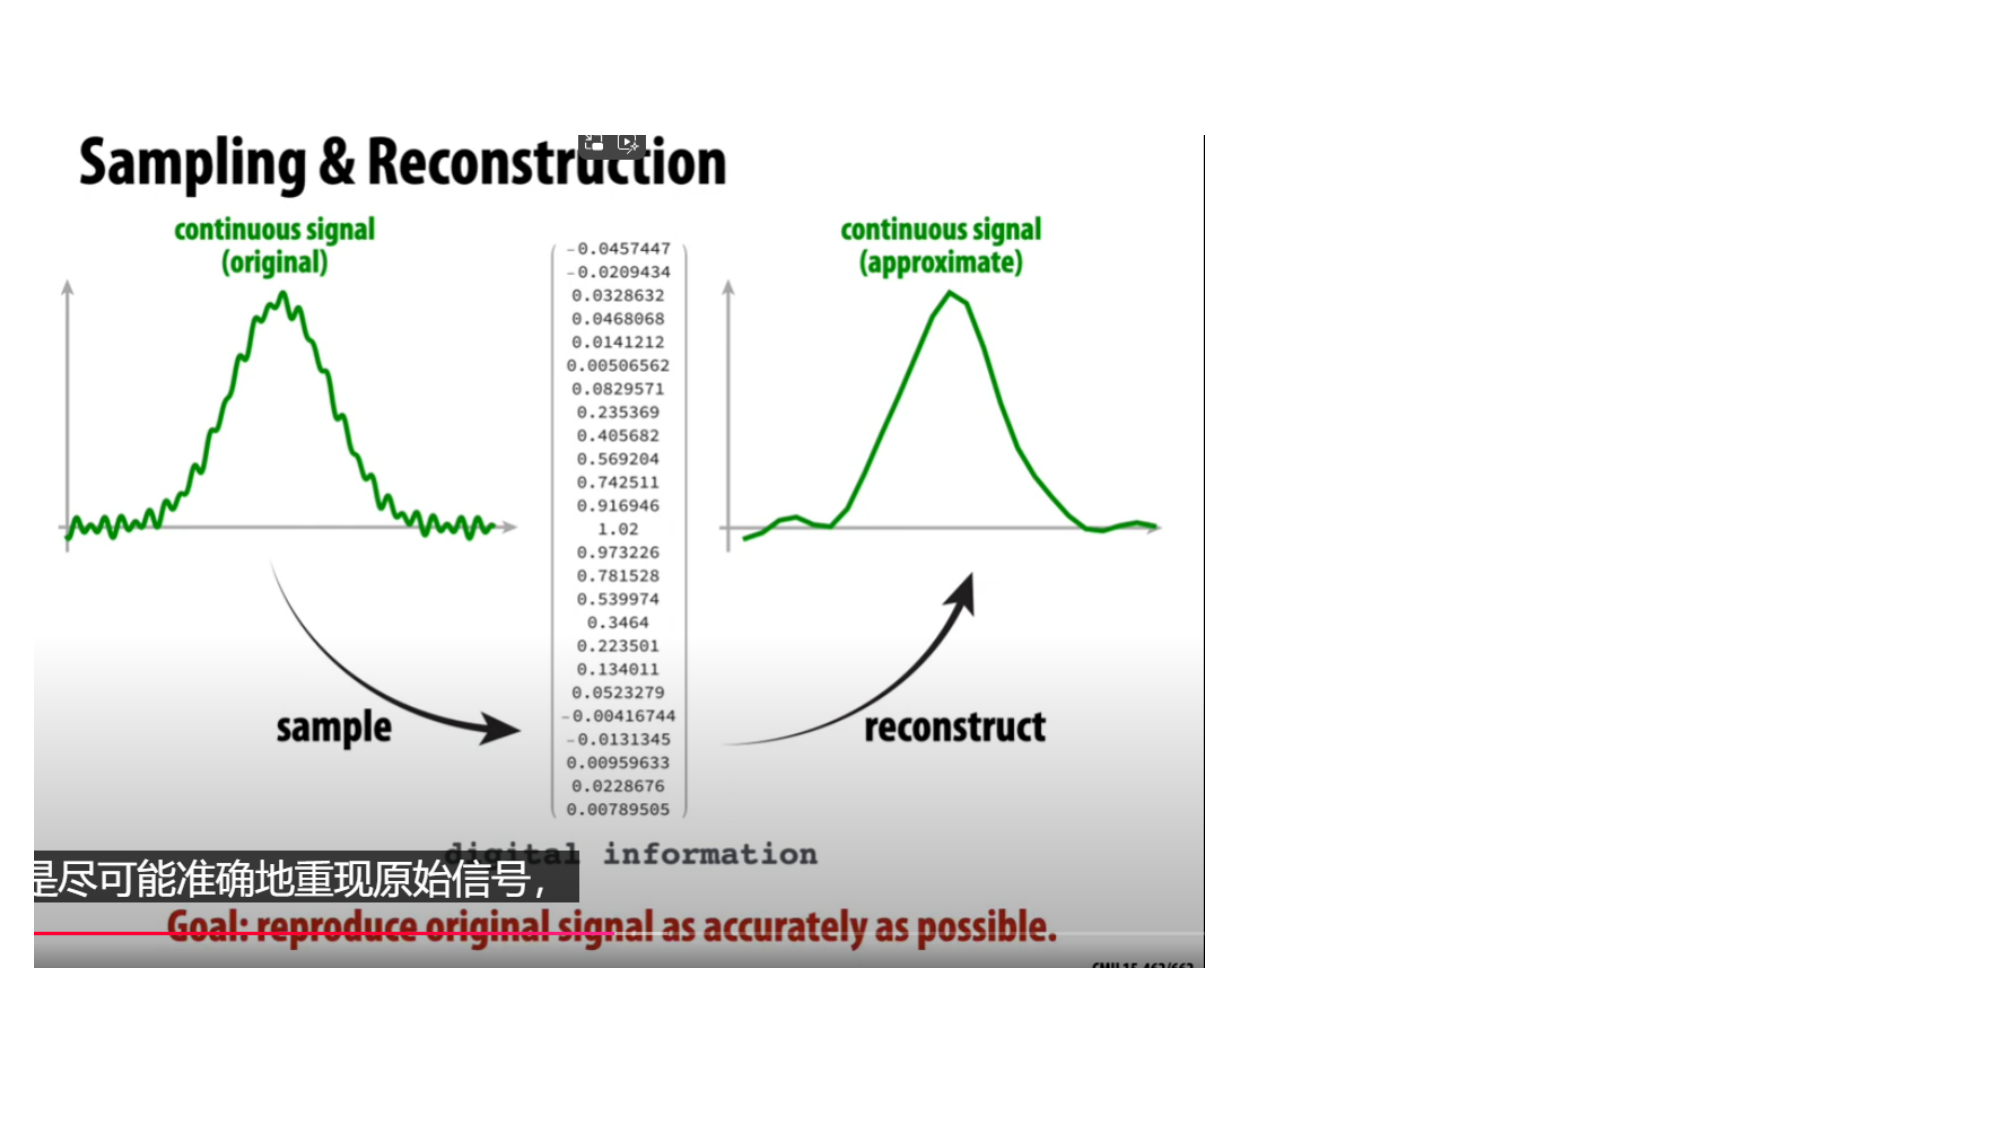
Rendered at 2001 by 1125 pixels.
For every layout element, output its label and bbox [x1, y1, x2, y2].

picture [34, 135, 1205, 968]
